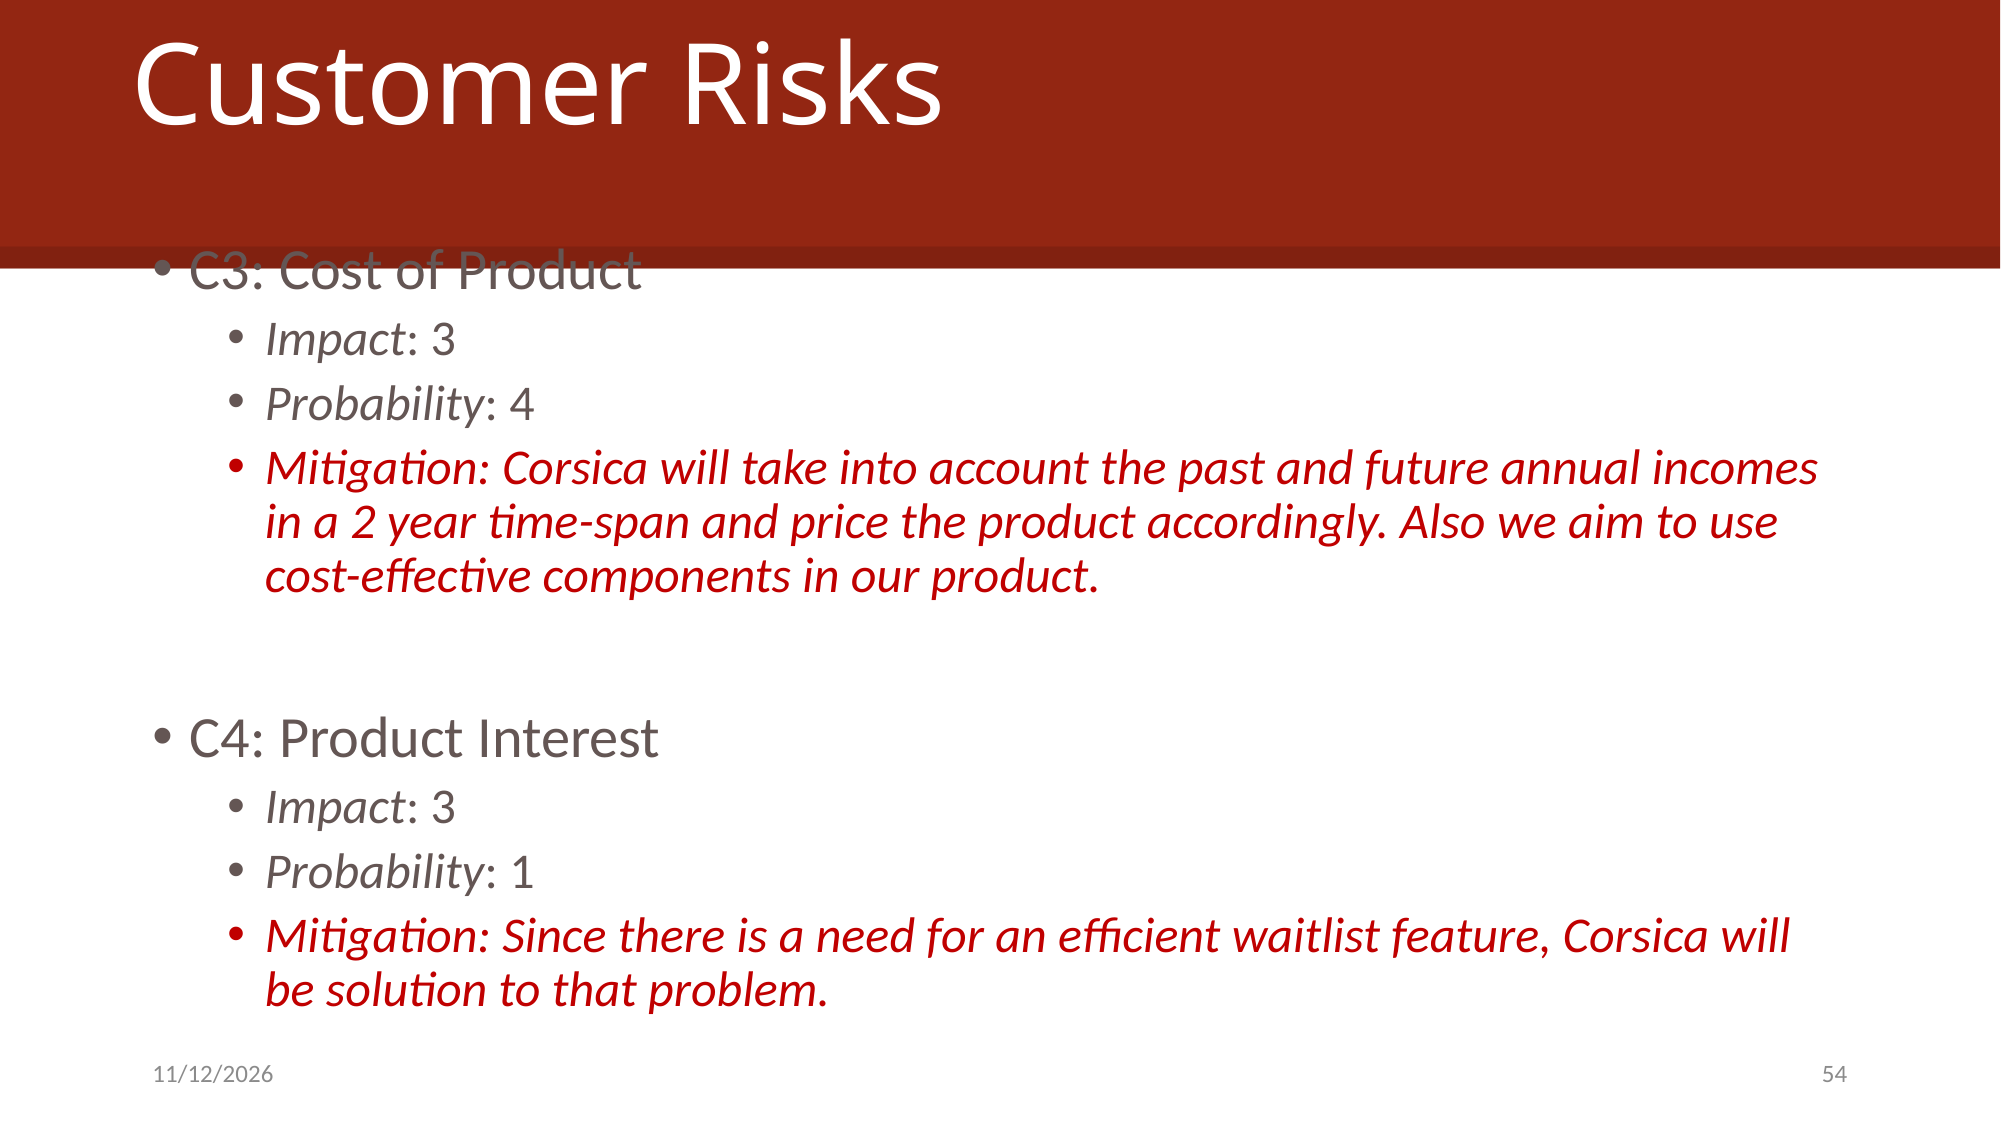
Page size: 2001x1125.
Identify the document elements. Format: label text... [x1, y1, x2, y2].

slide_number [137, 1042, 588, 1103]
title Customer Risks [116, 0, 1842, 198]
slide_number 54 [1412, 1042, 1863, 1103]
list C3: Cost of Product Impact: 3 Probability: 4 Mitigation: Corsica will take into account the past and future annual incomes in a 2 year time-span and price the product accordingly. Also we aim to use cost-effective components in our product. C4: Product Interest Impact: 3 Probability: 1 Mitigation: Since there is a need for an efficient waitlist feature, Corsica will be solution to that problem. [137, 231, 1863, 1014]
picture [0, 0, 2001, 1125]
